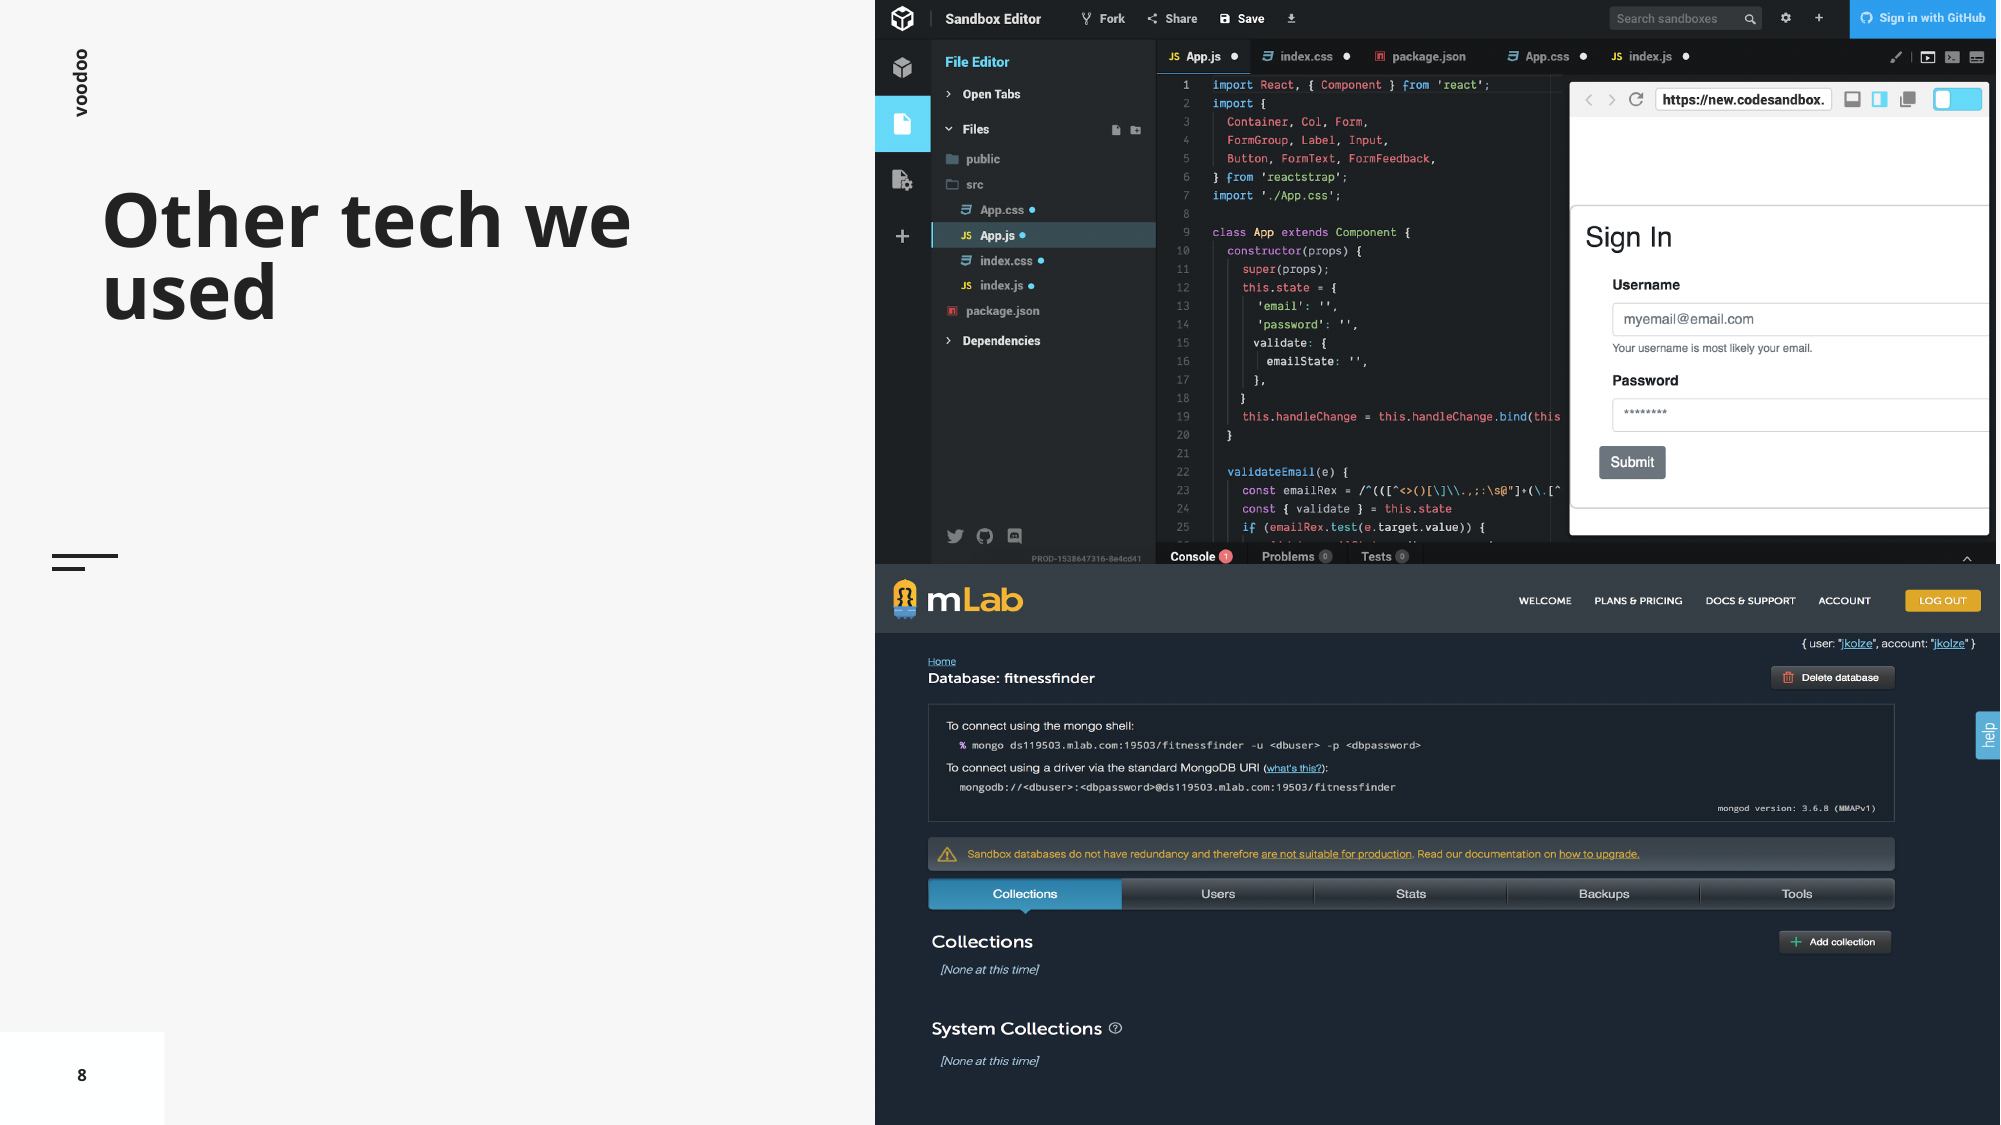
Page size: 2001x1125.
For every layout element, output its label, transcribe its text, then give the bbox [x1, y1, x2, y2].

title Other tech we used [101, 158, 767, 364]
picture [874, 0, 2000, 1125]
